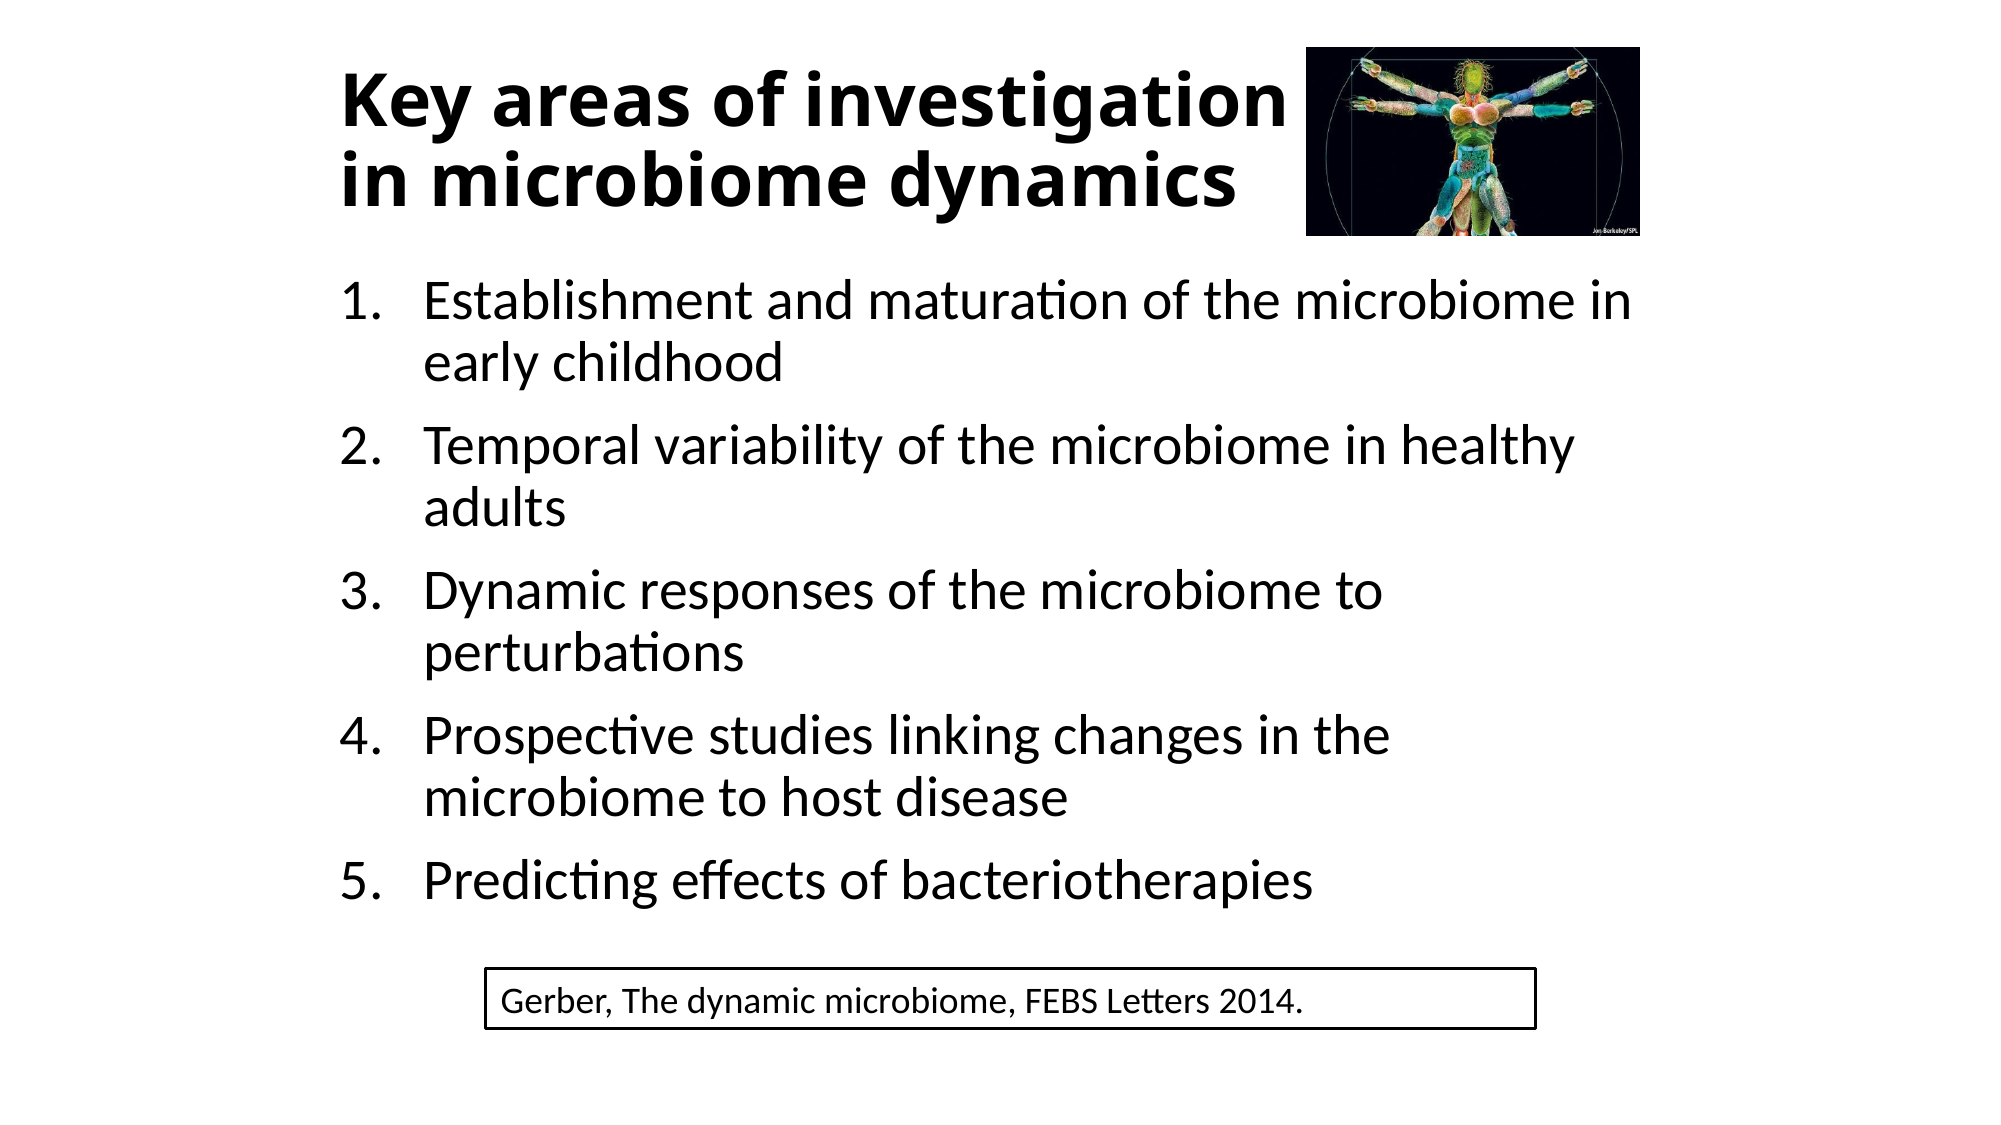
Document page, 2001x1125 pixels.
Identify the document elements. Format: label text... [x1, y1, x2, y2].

text_box Gerber, The dynamic microbiome, FEBS Letters 2014. [485, 968, 1536, 1029]
picture [1306, 47, 1640, 236]
list Establishment and maturation of the microbiome in early childhood Temporal variability of the microbiome in healthy adults Dynamic responses of the microbiome to perturbations Prospective studies linking changes in the microbiome to host disease Predicting effects of bacteriotherapies [324, 262, 1675, 926]
title Key areas of investigation in microbiome dynamics [324, 48, 1307, 237]
